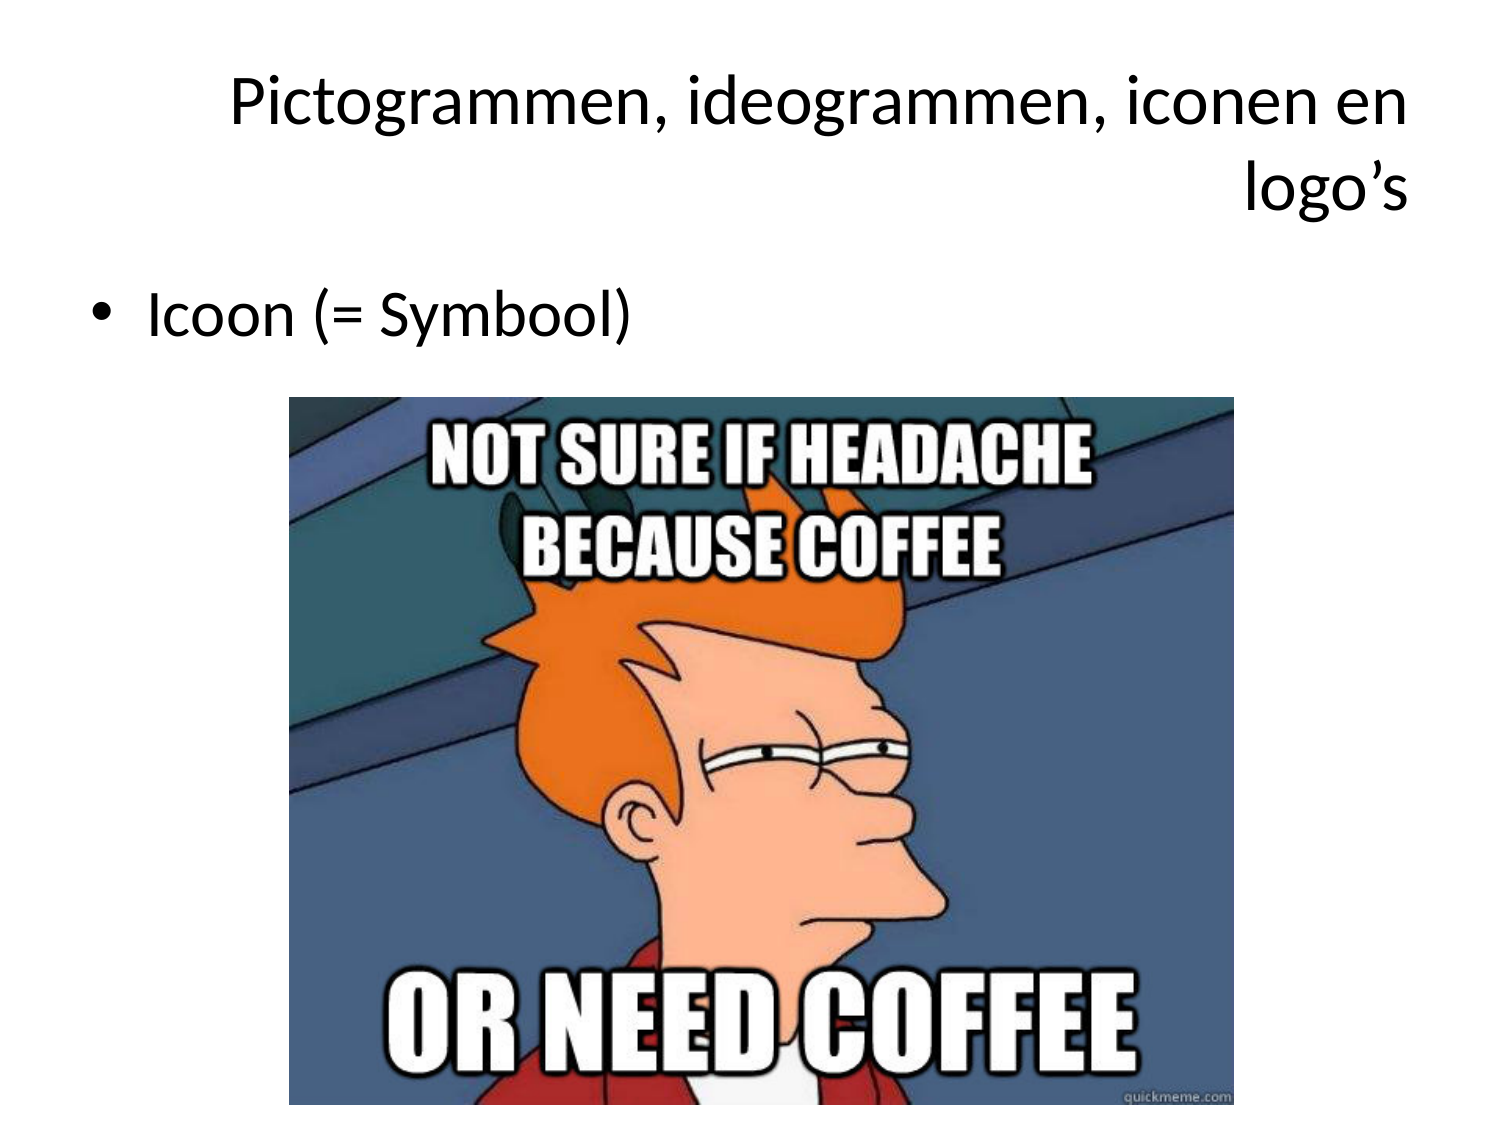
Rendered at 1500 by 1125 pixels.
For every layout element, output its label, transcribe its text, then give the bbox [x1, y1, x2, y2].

picture [289, 396, 1234, 1106]
list Icoon (= Symbool) [75, 262, 1425, 1005]
title Pictogrammen, ideogrammen, iconen en logo’s [75, 45, 1425, 233]
